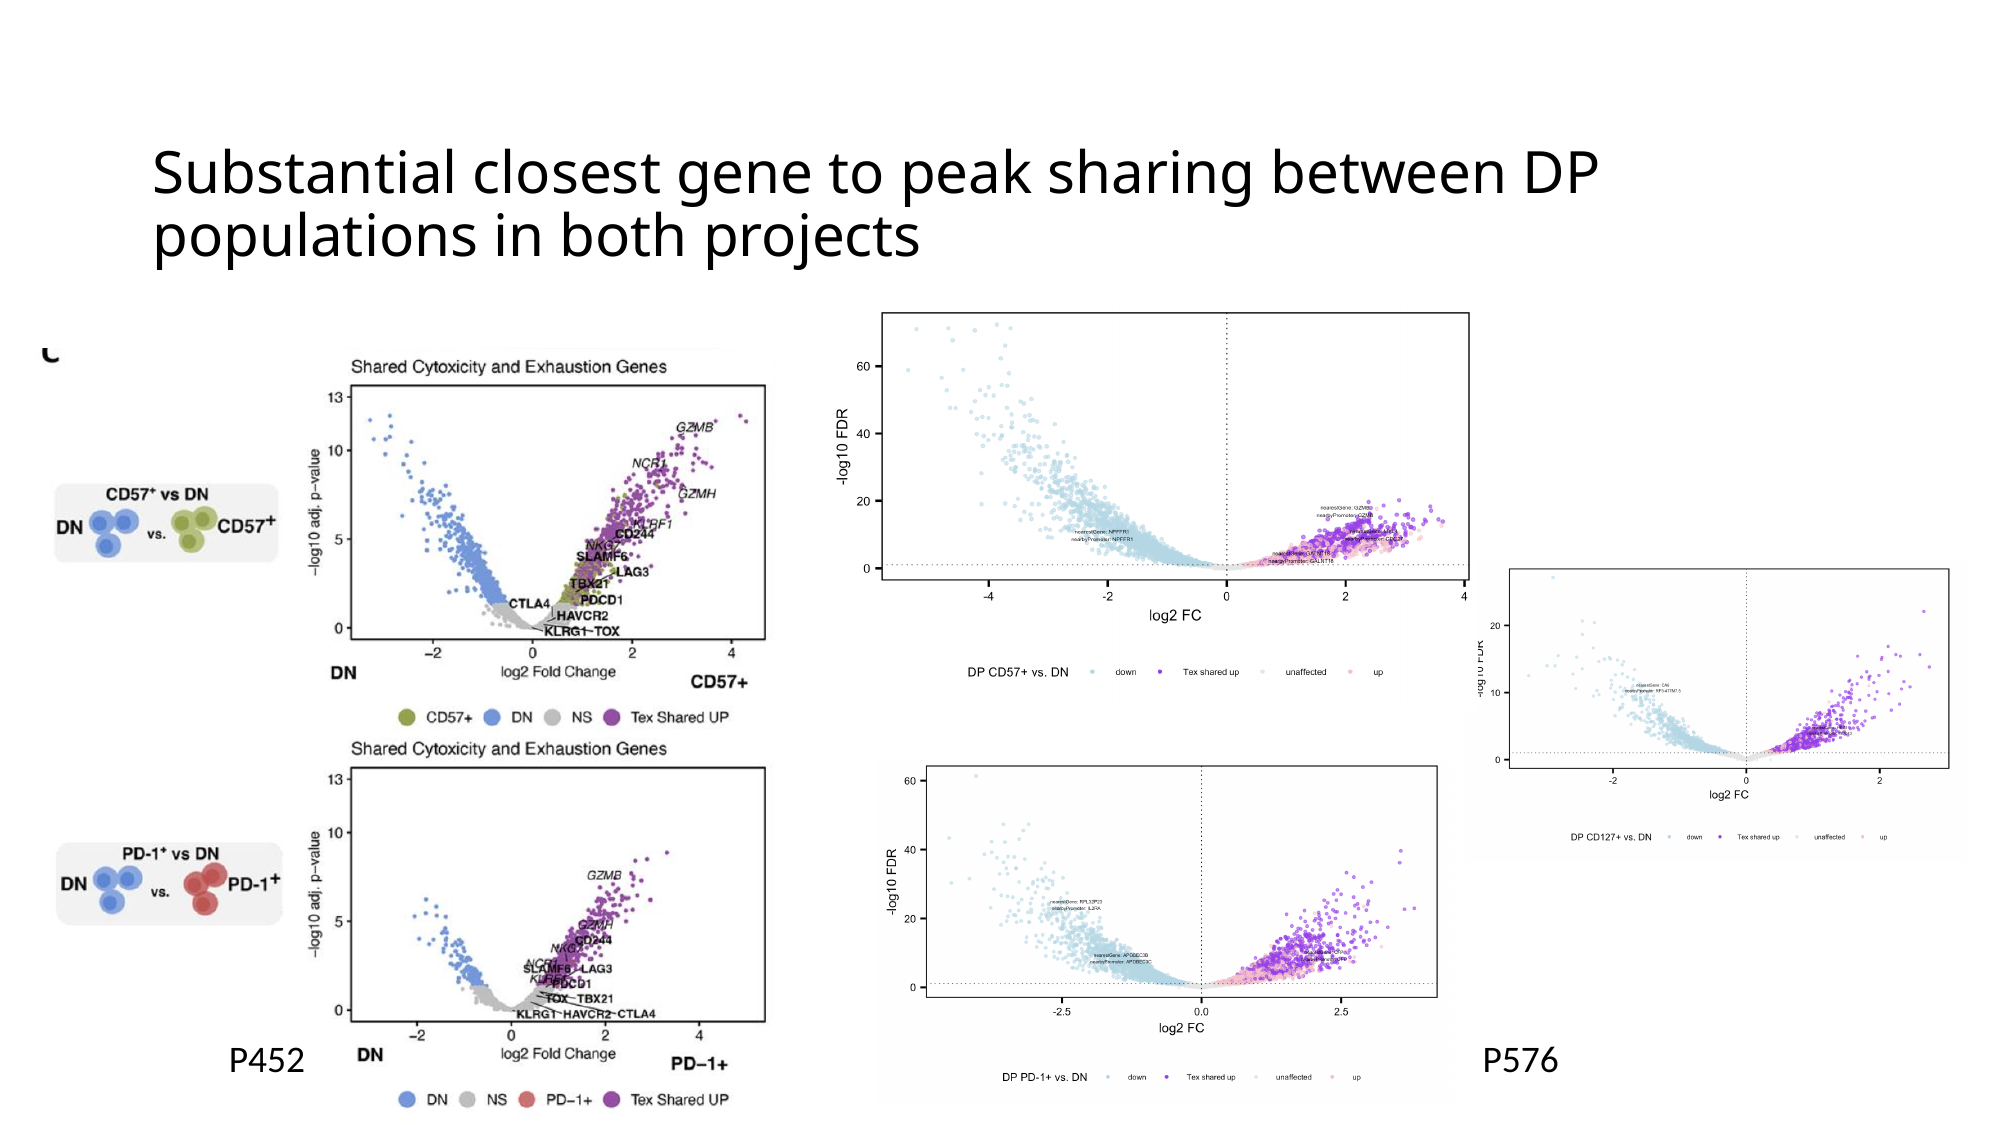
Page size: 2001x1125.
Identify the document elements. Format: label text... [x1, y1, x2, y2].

picture [29, 348, 775, 1125]
title Substantial closest gene to peak sharing between DP populations in both projects [137, 97, 1866, 315]
picture [824, 303, 1967, 863]
picture [875, 757, 1454, 1104]
text_box P576 [1467, 1027, 1574, 1088]
